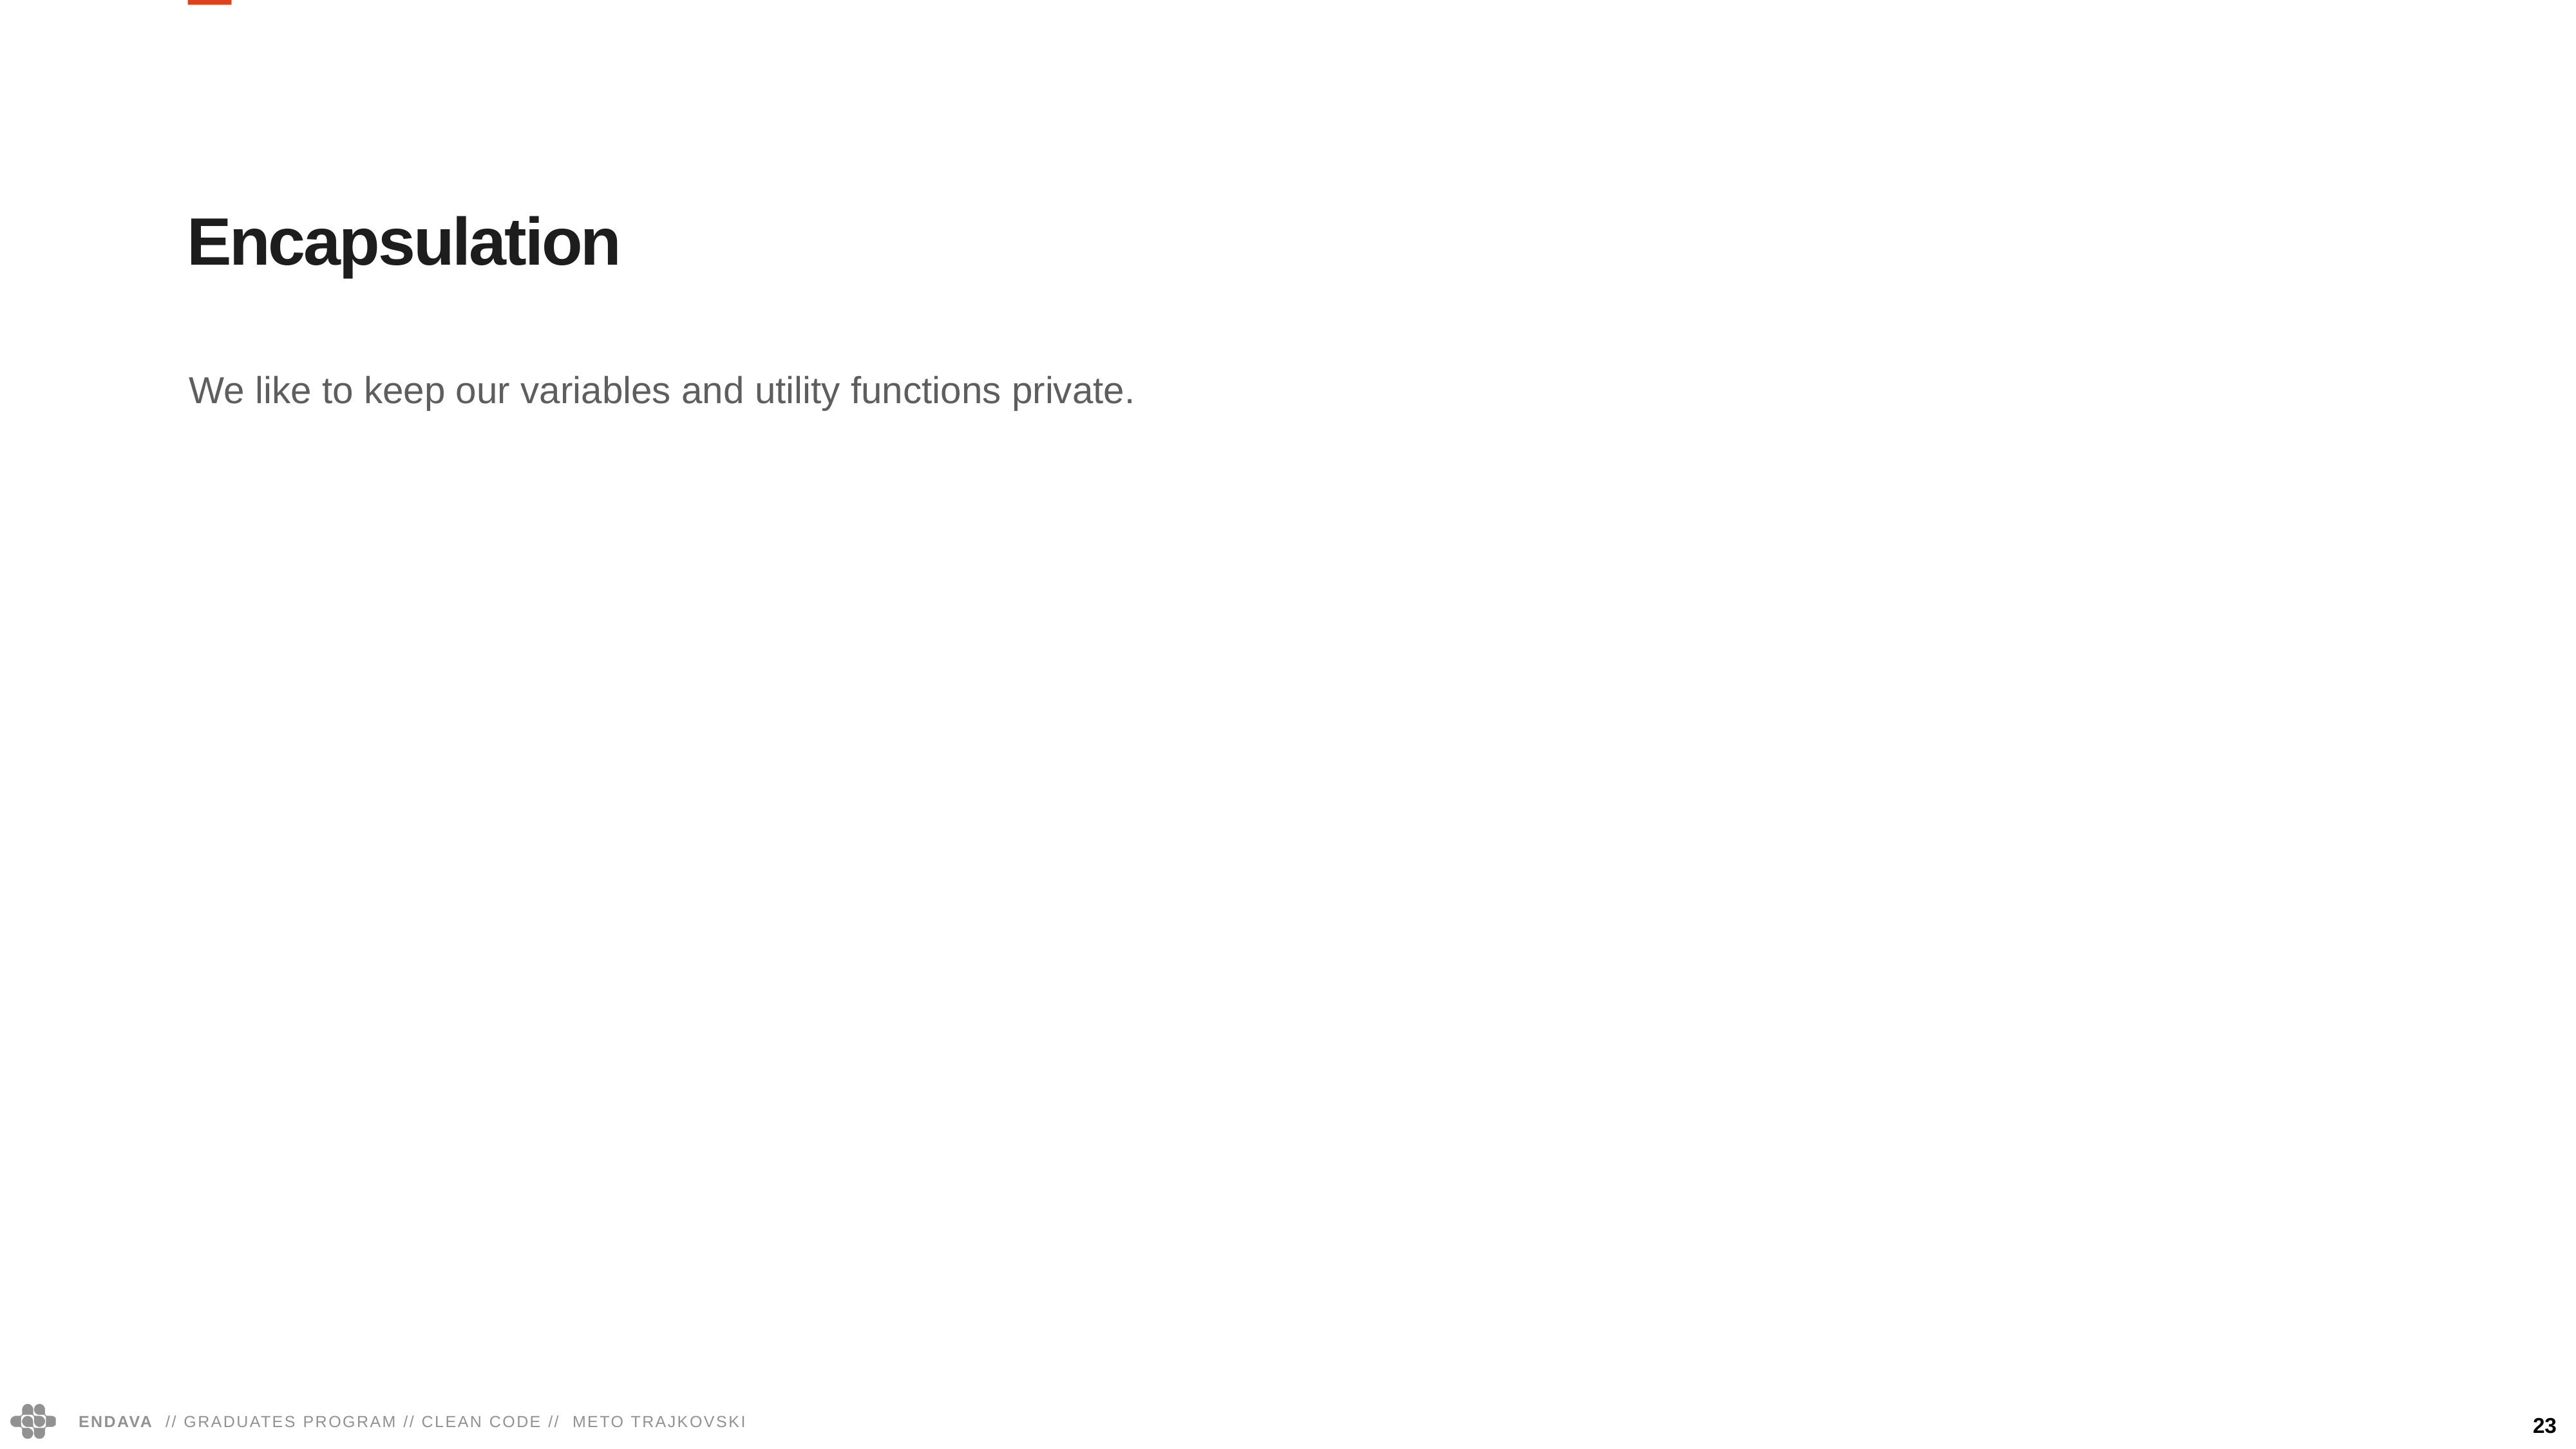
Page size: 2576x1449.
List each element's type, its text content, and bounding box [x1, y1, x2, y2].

text_box Encapsulation [181, 208, 1716, 283]
text_box We like to keep our variables and utility functions private. [182, 358, 1558, 419]
slide_number 23 [2523, 1403, 2565, 1445]
